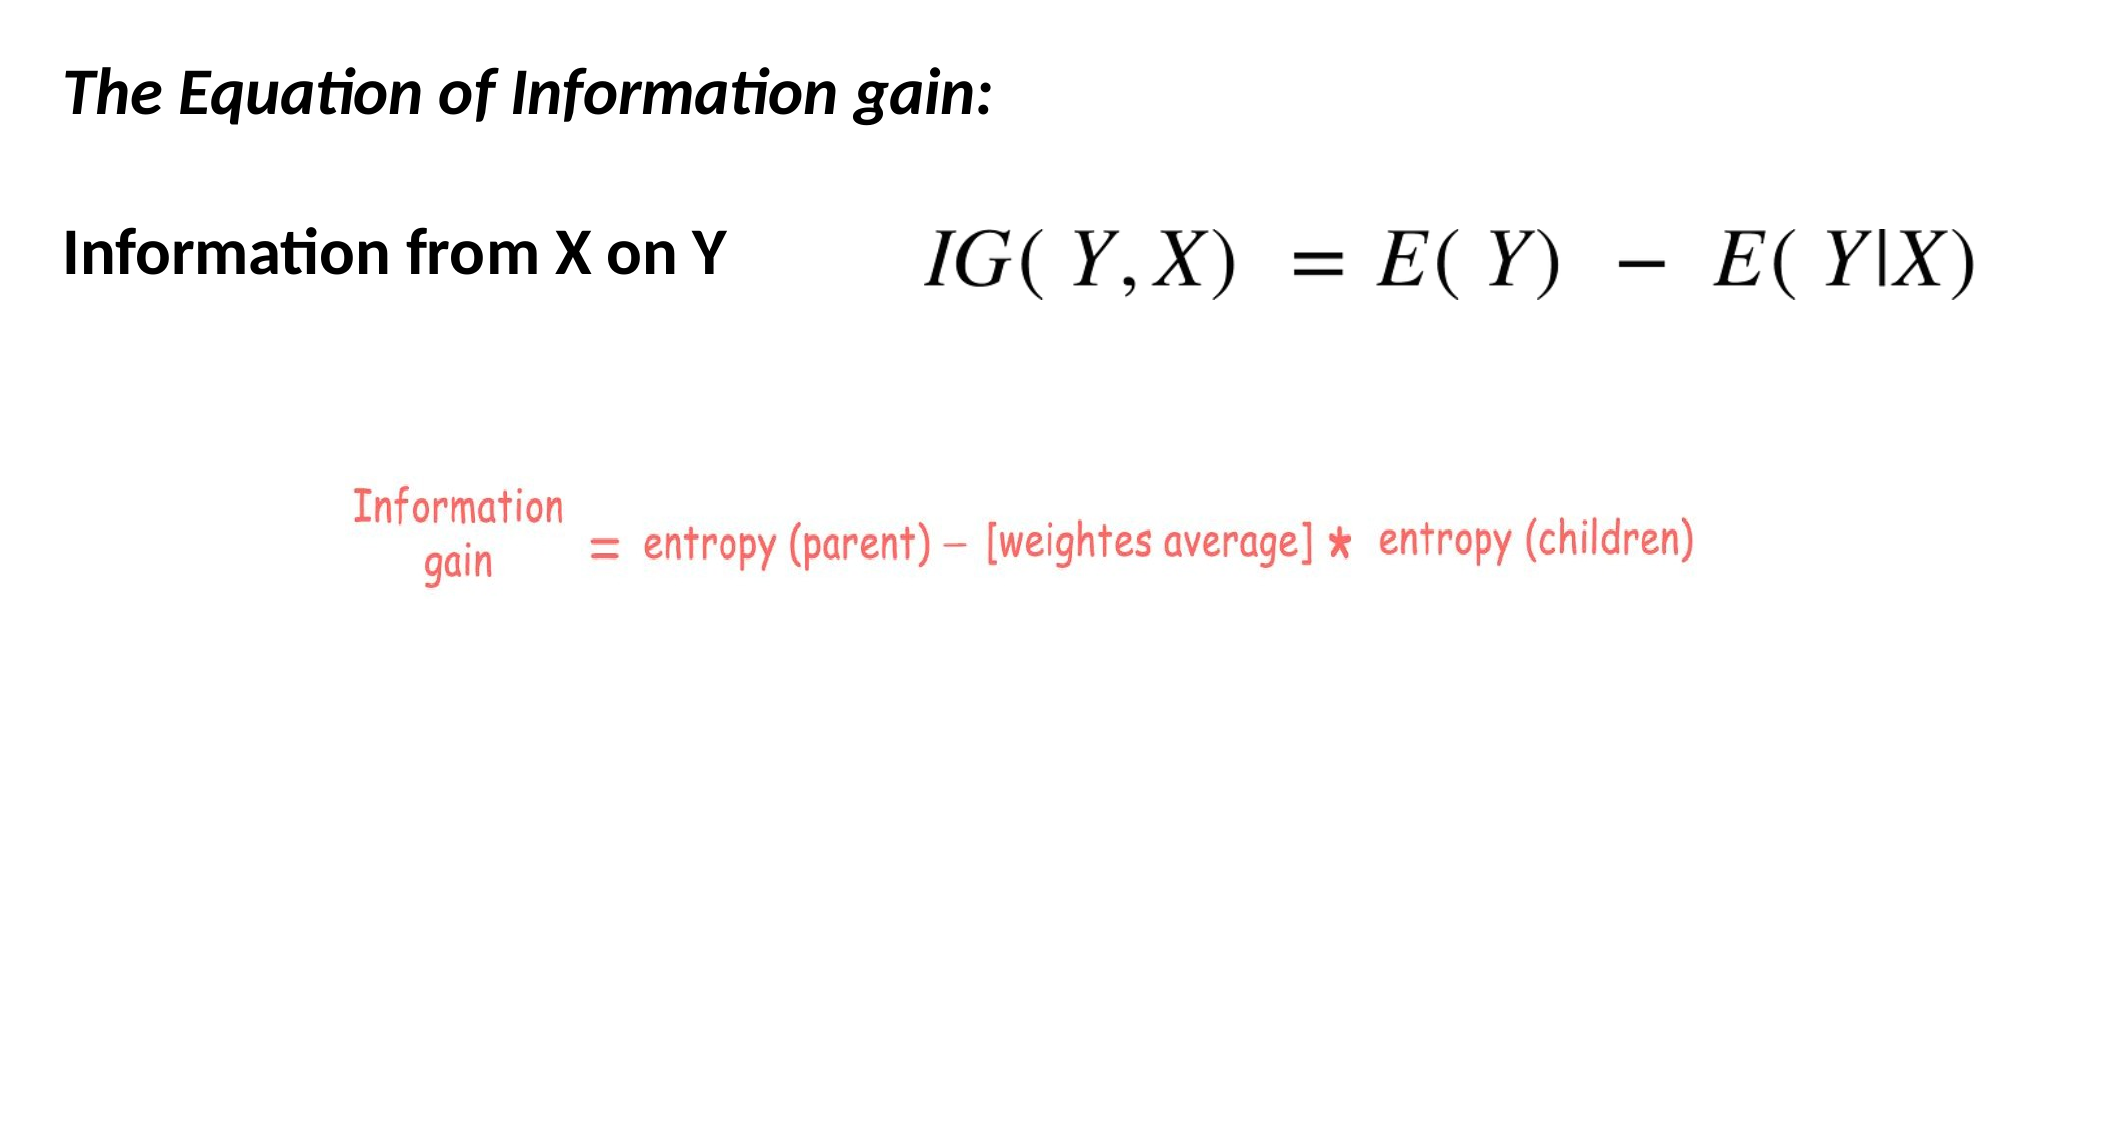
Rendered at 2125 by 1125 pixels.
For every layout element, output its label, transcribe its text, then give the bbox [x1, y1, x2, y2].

text_box The Equation of Information gain: Information from X on Y [60, 45, 1000, 288]
picture [344, 475, 1698, 599]
picture [924, 229, 2000, 301]
